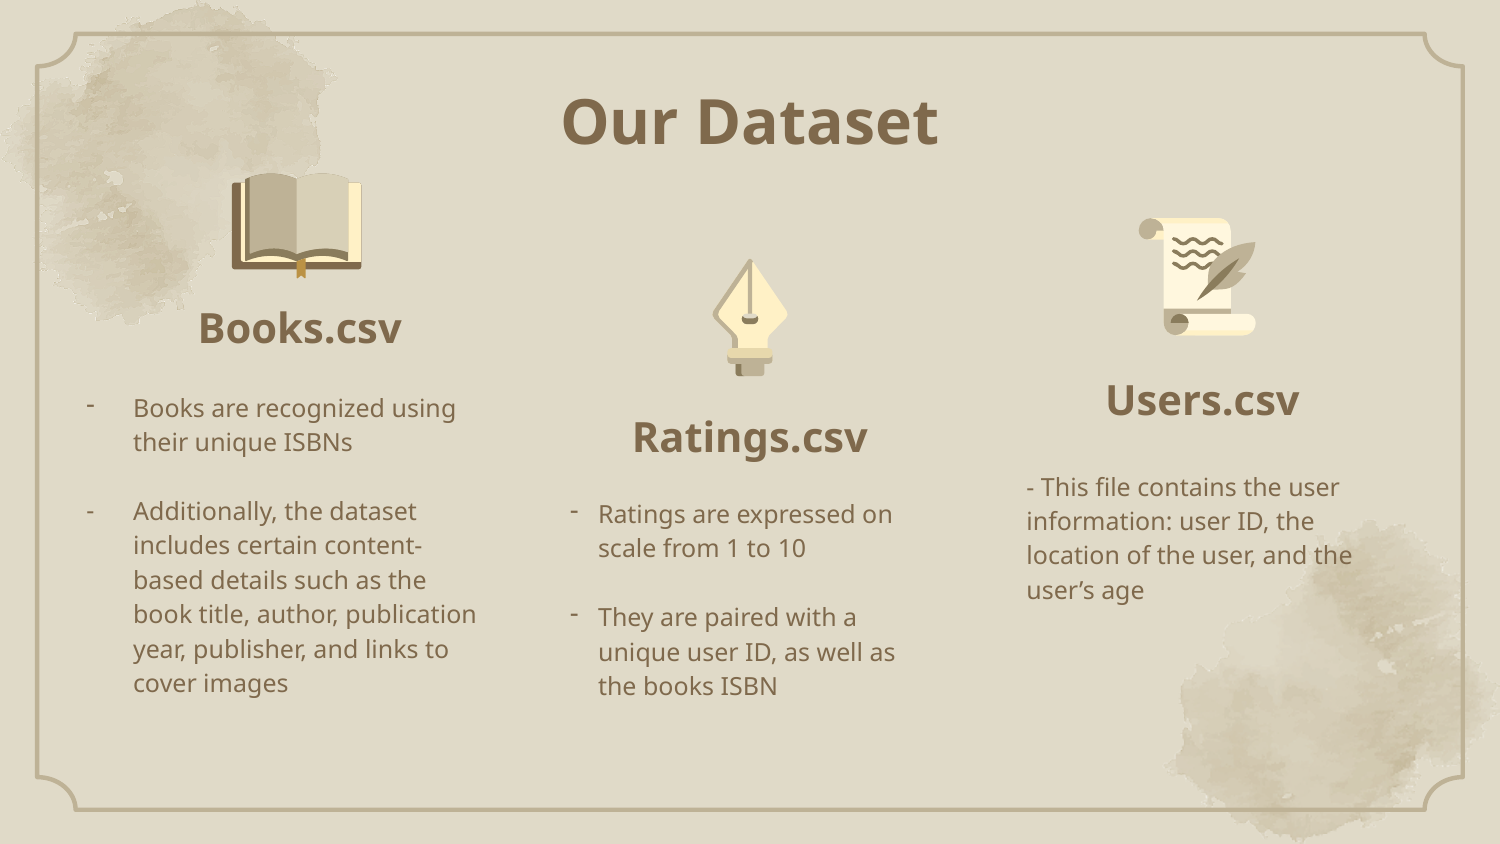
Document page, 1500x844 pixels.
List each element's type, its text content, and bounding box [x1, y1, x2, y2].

subtitle Ratings are expressed on scale from 1 to 10 They are paired with a unique user ID, as well as the books ISBN [555, 474, 945, 720]
title Books.csv [152, 296, 448, 357]
title Users.csv [1054, 368, 1351, 429]
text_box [711, 258, 789, 377]
subtitle Books are recognized using their unique ISBNs Additionally, the dataset includes certain content-based details such as the book title, author, publication year, publisher, and links to cover images [71, 348, 497, 737]
title Ratings.csv [602, 405, 898, 466]
text_box 10% [225, 170, 338, 290]
subtitle - This file contains the user information: user ID, the location of the user, and the user’s age [1011, 443, 1402, 628]
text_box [1138, 217, 1257, 336]
title Our Dataset [117, 89, 1383, 150]
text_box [231, 173, 362, 279]
